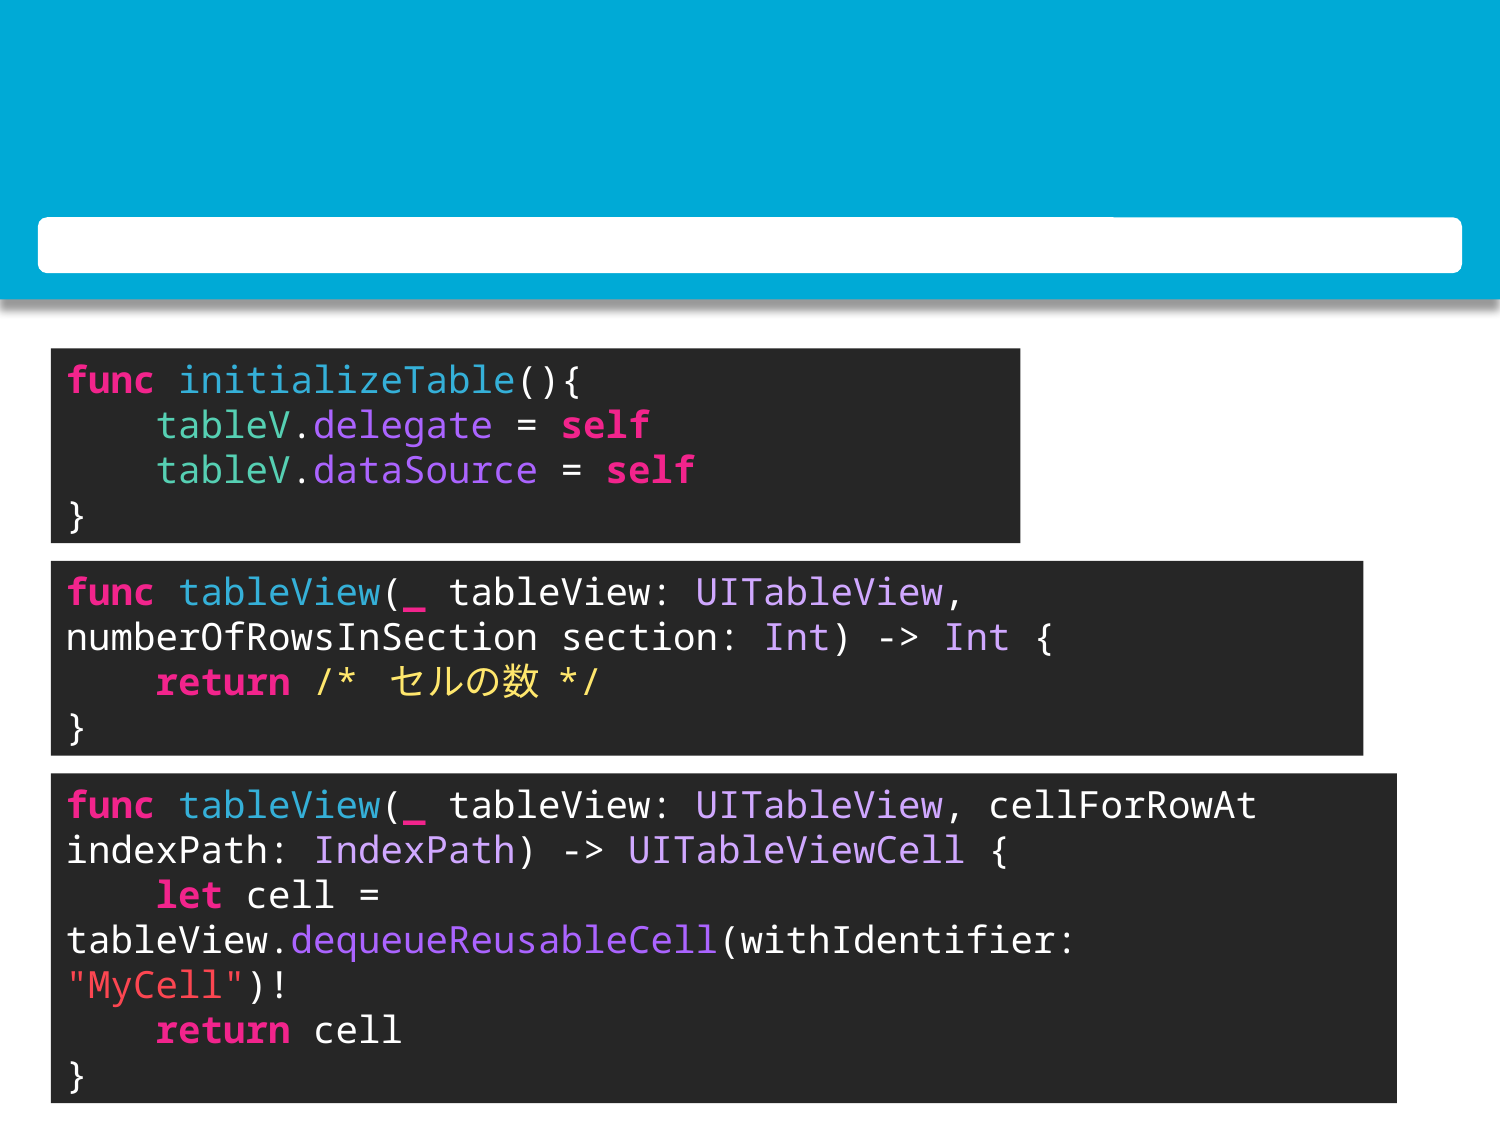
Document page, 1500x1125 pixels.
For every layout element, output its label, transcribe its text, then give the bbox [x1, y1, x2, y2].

text_box func tableView(_ tableView: UITableView, numberOfRowsInSection section: Int) -> Int { return /* セルの数 */ } [50, 560, 1364, 756]
text_box func tableView(_ tableView: UITableView, cellForRowAt indexPath: IndexPath) -> UITableViewCell { let cell = tableView.dequeueReusableCell(withIdentifier: "MyCell")! return cell } [50, 773, 1397, 1104]
text_box func initializeTable(){ tableV.delegate = self tableV.dataSource = self } [50, 348, 1021, 544]
